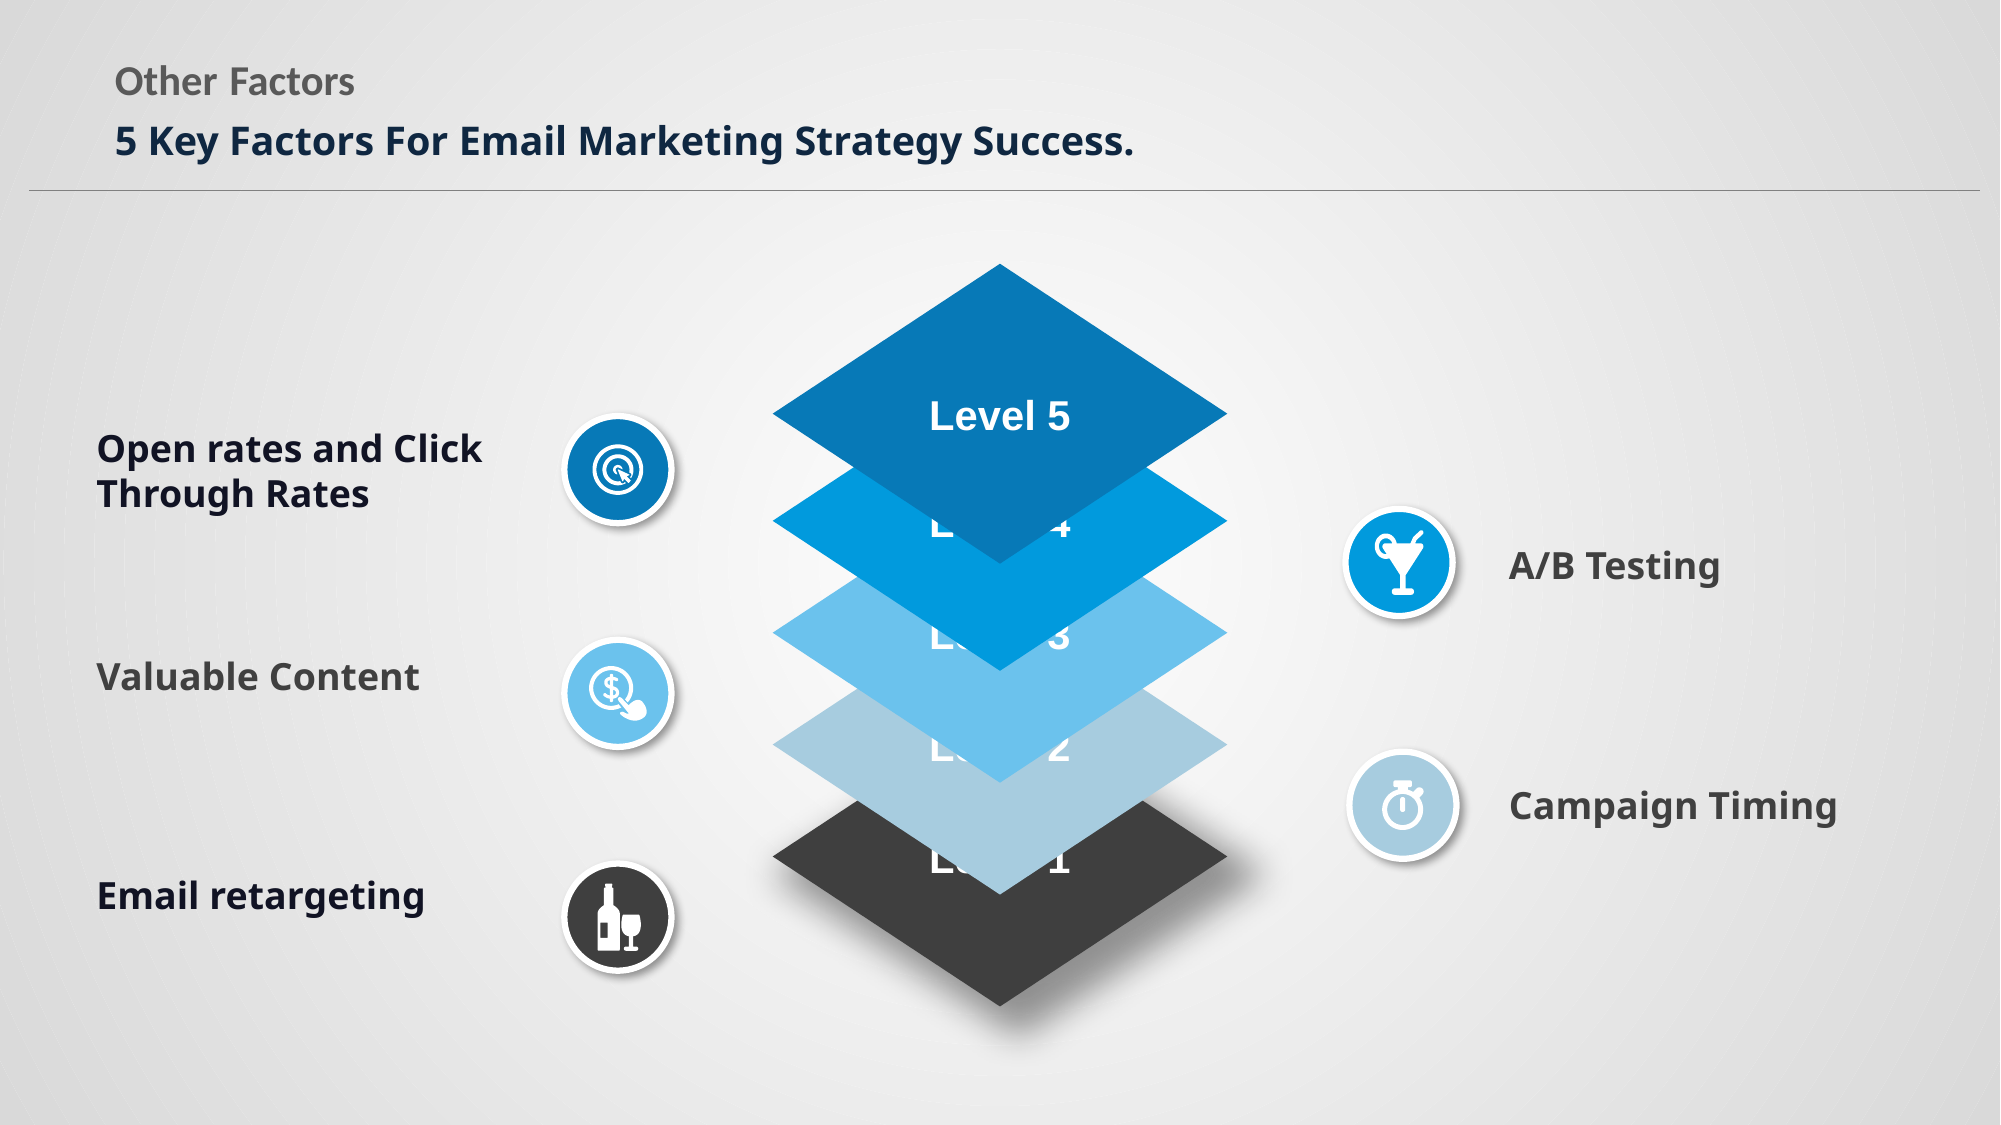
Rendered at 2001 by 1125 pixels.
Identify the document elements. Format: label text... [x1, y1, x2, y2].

text_box [562, 637, 674, 750]
text_box Email retargeting [81, 864, 533, 925]
list 5 Key Factors For Email Marketing Strategy Success. [99, 108, 1900, 189]
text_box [588, 665, 647, 721]
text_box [592, 444, 644, 496]
text_box [562, 413, 674, 526]
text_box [564, 863, 672, 971]
text_box Valuable Content [81, 645, 533, 706]
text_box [1349, 751, 1457, 859]
text_box A/B Testing [1494, 534, 1945, 595]
title Other Factors [99, 45, 1900, 108]
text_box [772, 263, 1228, 1007]
text_box Open rates and Click Through Rates [81, 417, 533, 522]
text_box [1345, 508, 1453, 617]
text_box Campaign Timing [1494, 774, 1945, 834]
